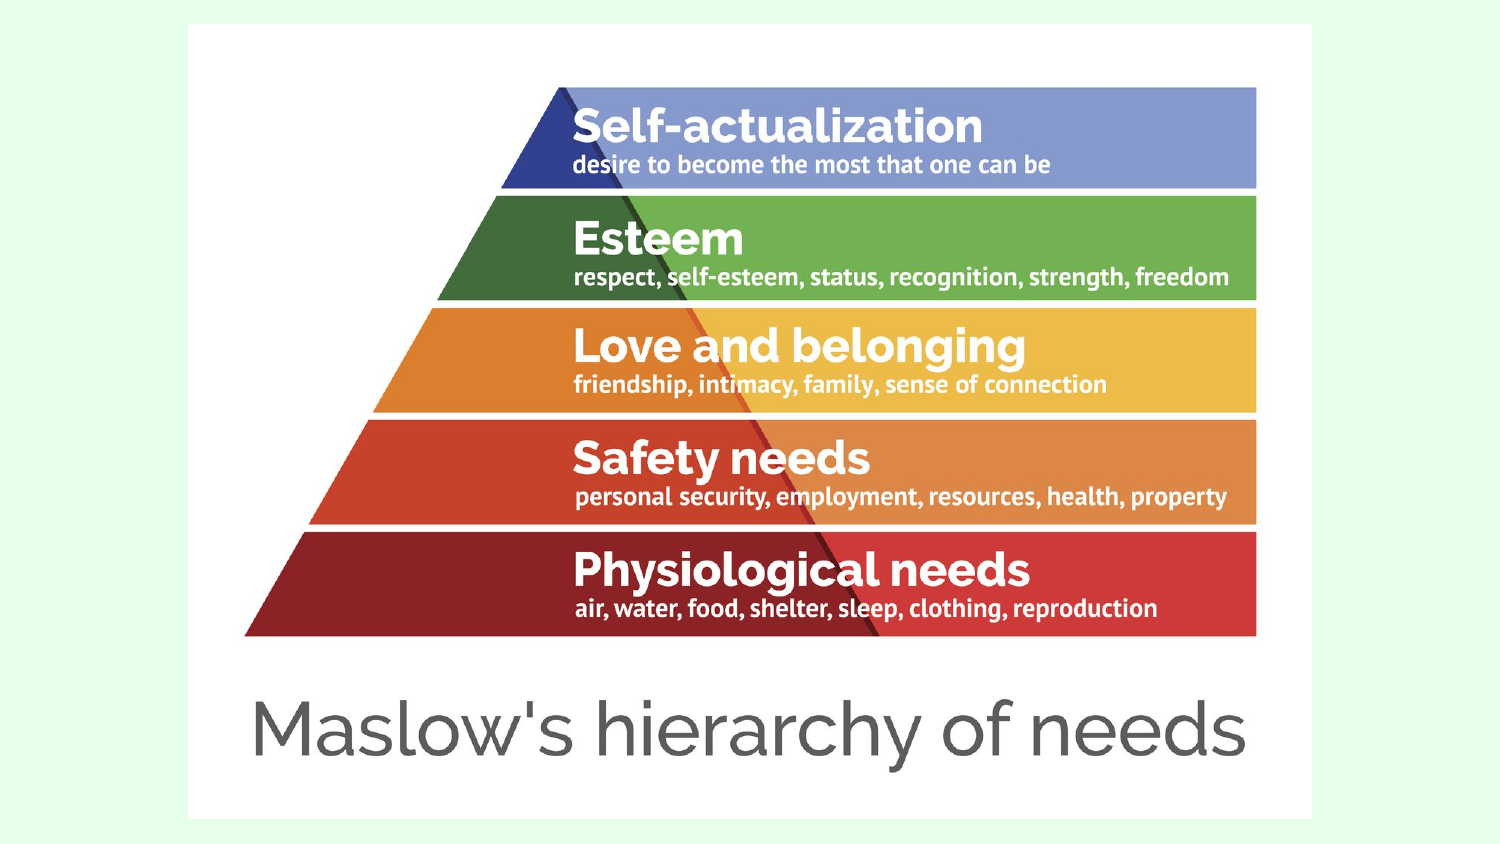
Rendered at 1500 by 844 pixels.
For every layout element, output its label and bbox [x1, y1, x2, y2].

picture [188, 24, 1312, 819]
